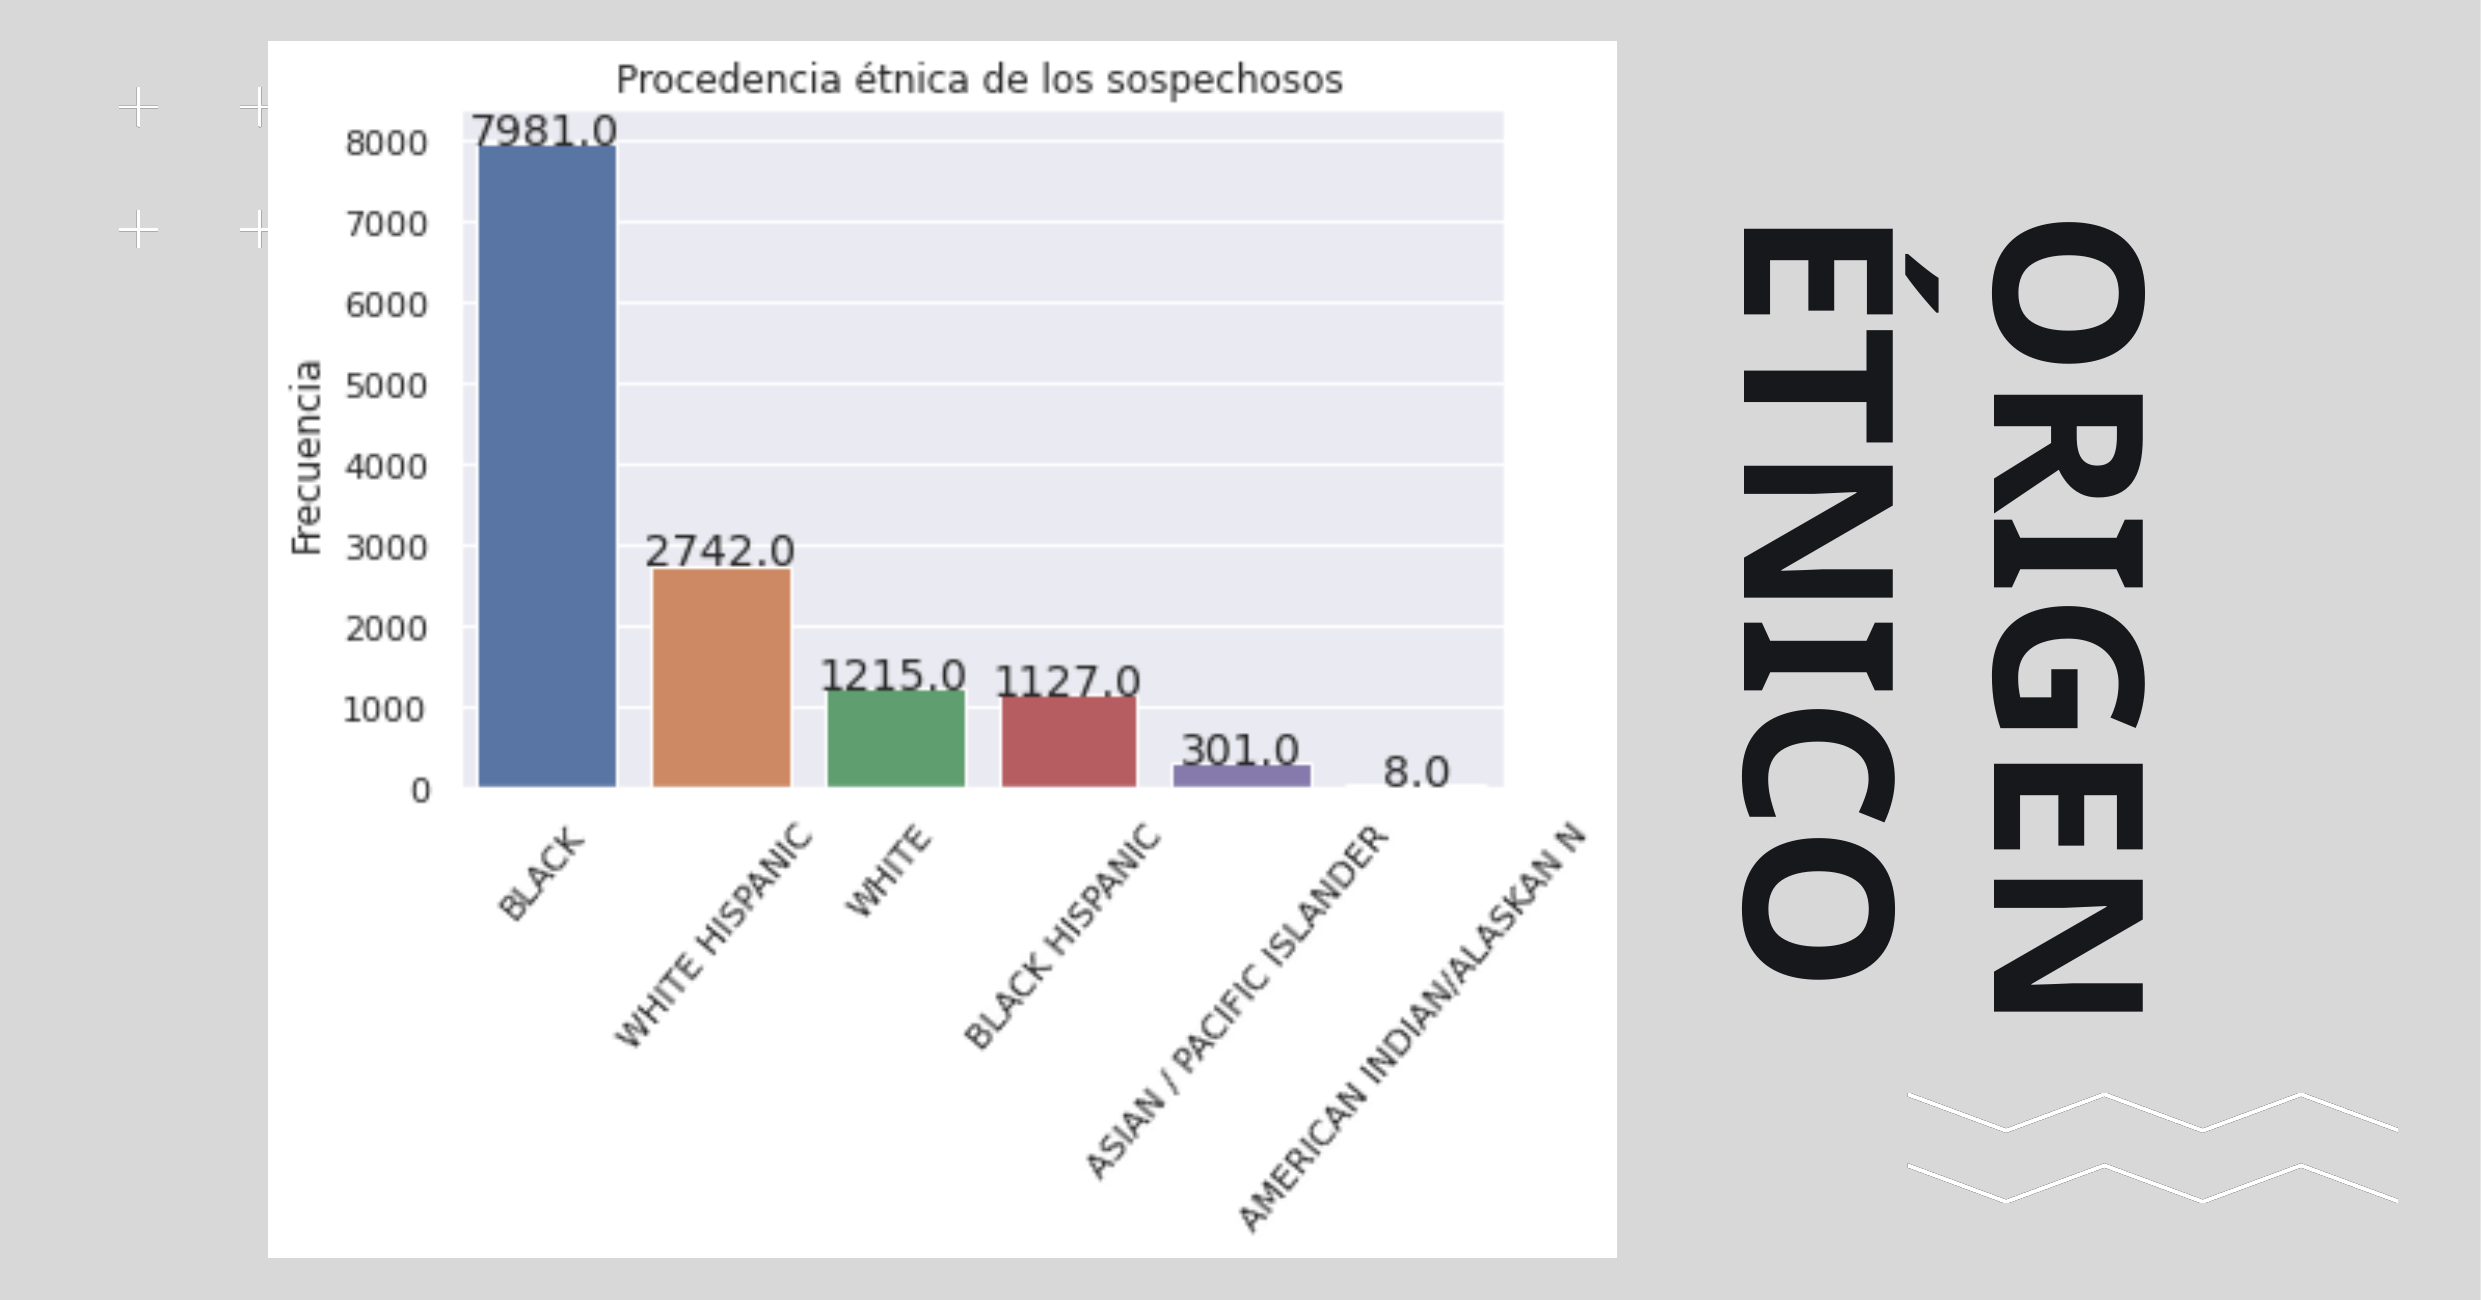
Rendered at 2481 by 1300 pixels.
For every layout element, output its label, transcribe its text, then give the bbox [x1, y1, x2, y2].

text_box ORIGEN ÉTNICO [1894, 186, 2012, 1300]
picture [1907, 1093, 2398, 1203]
picture [118, 41, 1617, 1259]
